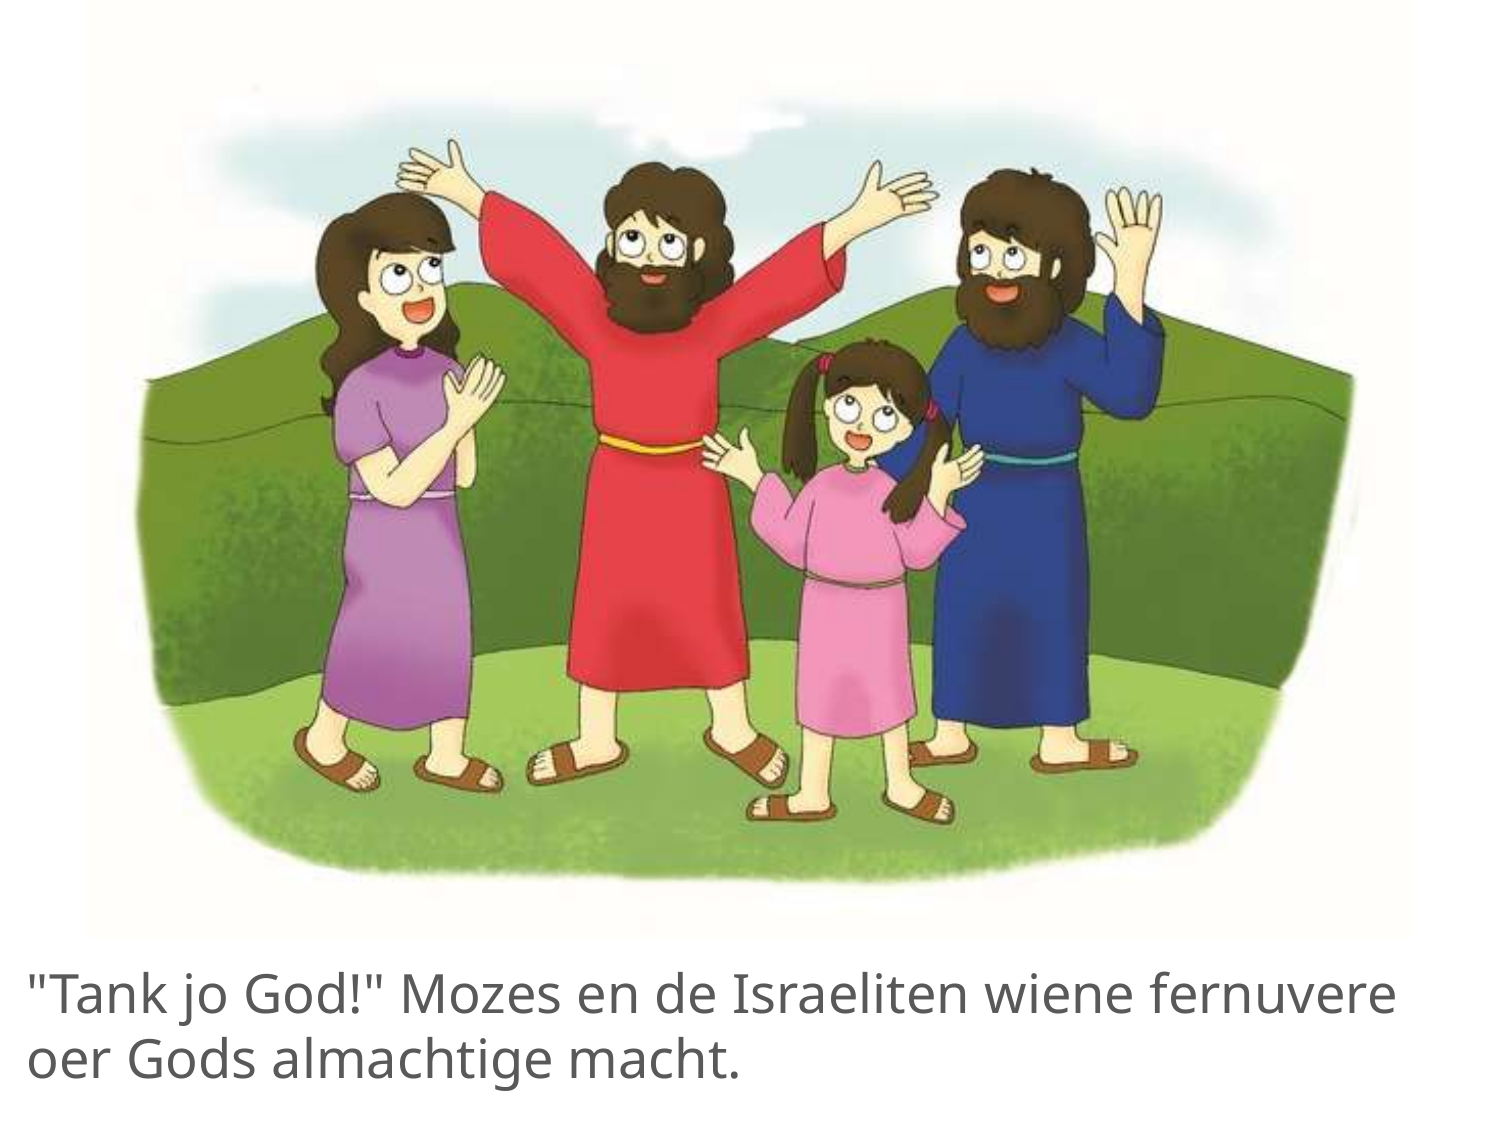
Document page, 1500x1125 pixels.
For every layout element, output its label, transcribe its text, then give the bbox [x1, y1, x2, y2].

text_box "Tank jo God!" Mozes en de Israeliten wiene fernuvere oer Gods almachtige macht. [11, 952, 1498, 1097]
picture [85, 0, 1412, 938]
